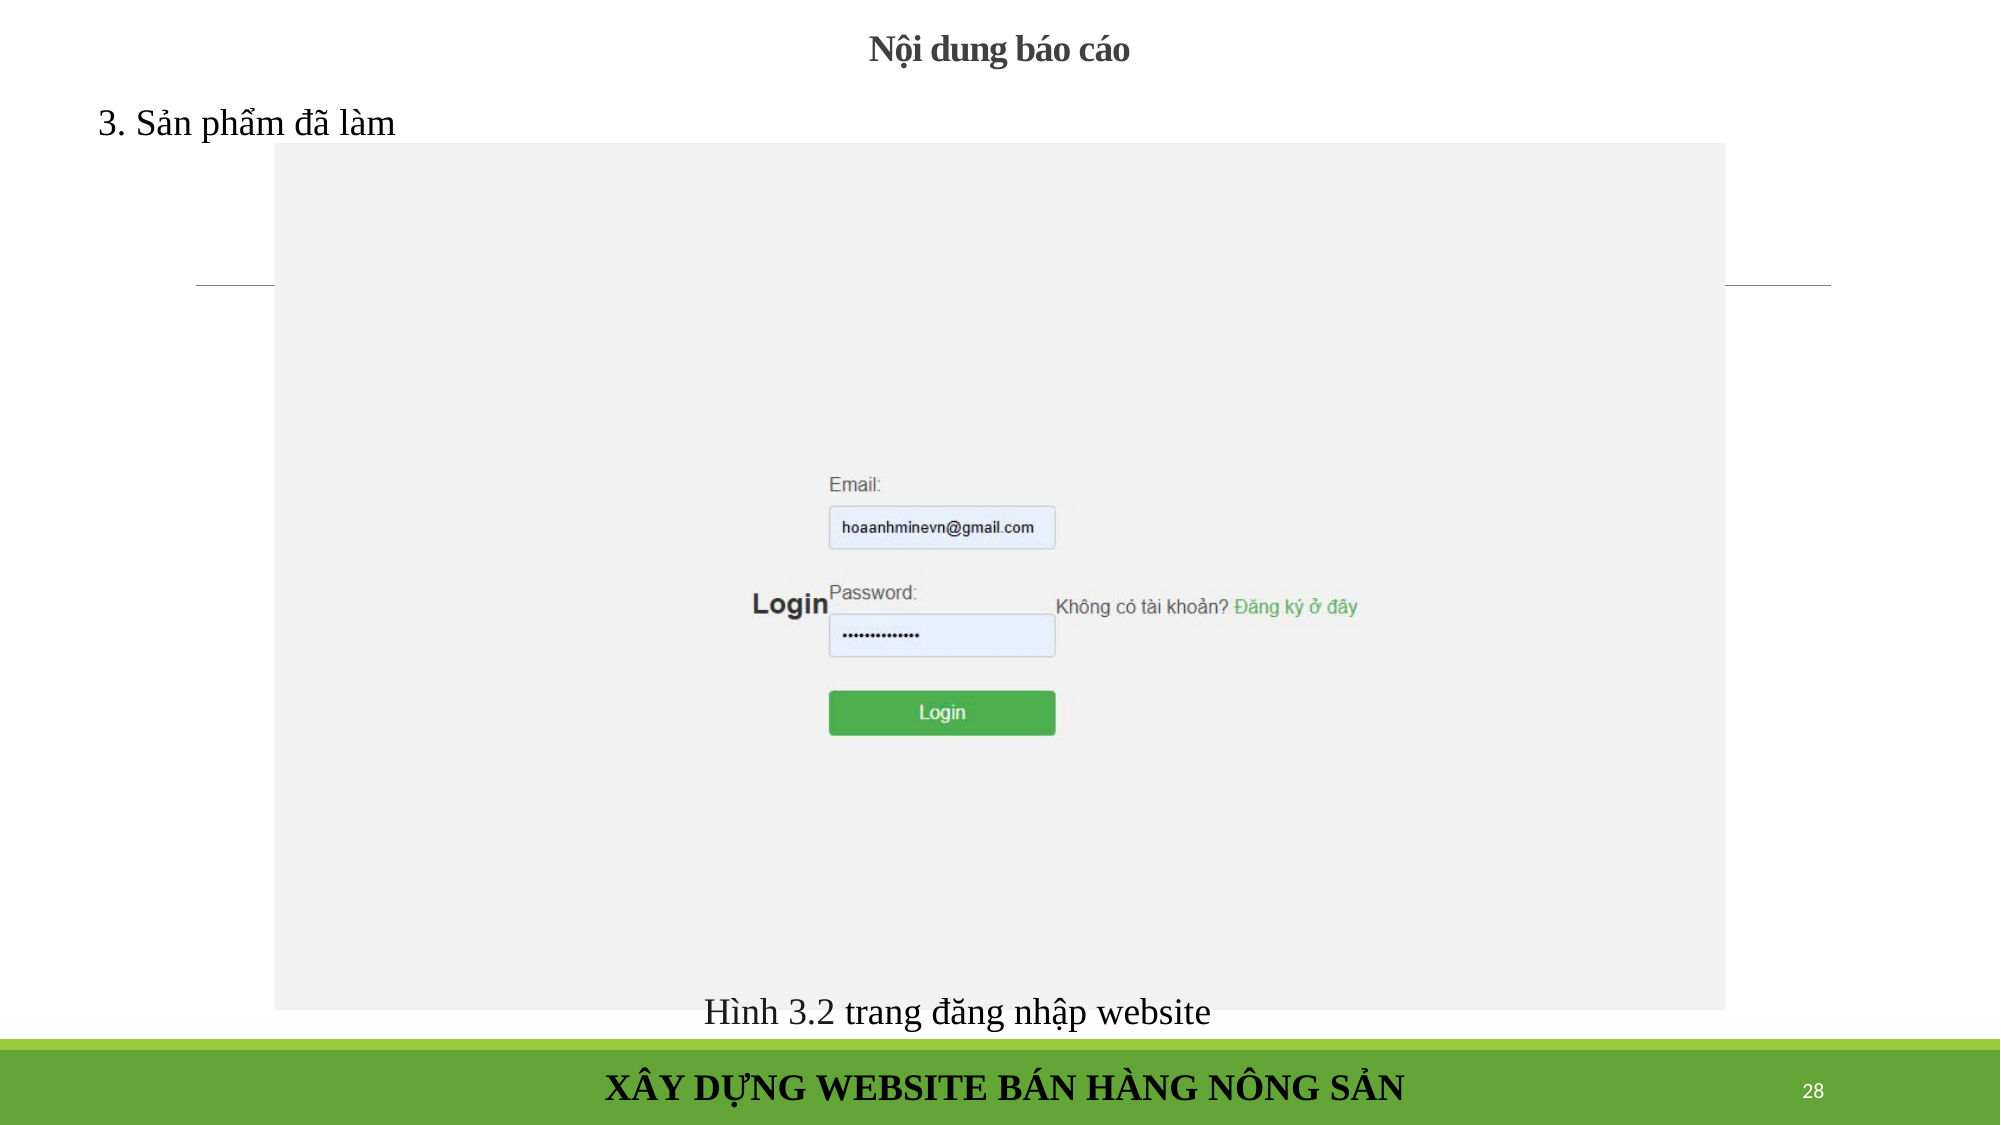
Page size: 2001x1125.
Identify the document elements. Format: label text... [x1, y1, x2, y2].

title Nội dung báo cáo [849, 22, 1150, 78]
text_box Hình 3.2 trang đăng nhập website [689, 1019, 1227, 1040]
picture [274, 143, 1726, 1011]
text_box XÂY DỰNG WEBSITE BÁN HÀNG NÔNG SẢN [589, 1055, 1421, 1125]
slide_number 28 [1624, 1059, 1840, 1120]
text_box 3. Sản phẩm đã làm [83, 90, 759, 150]
